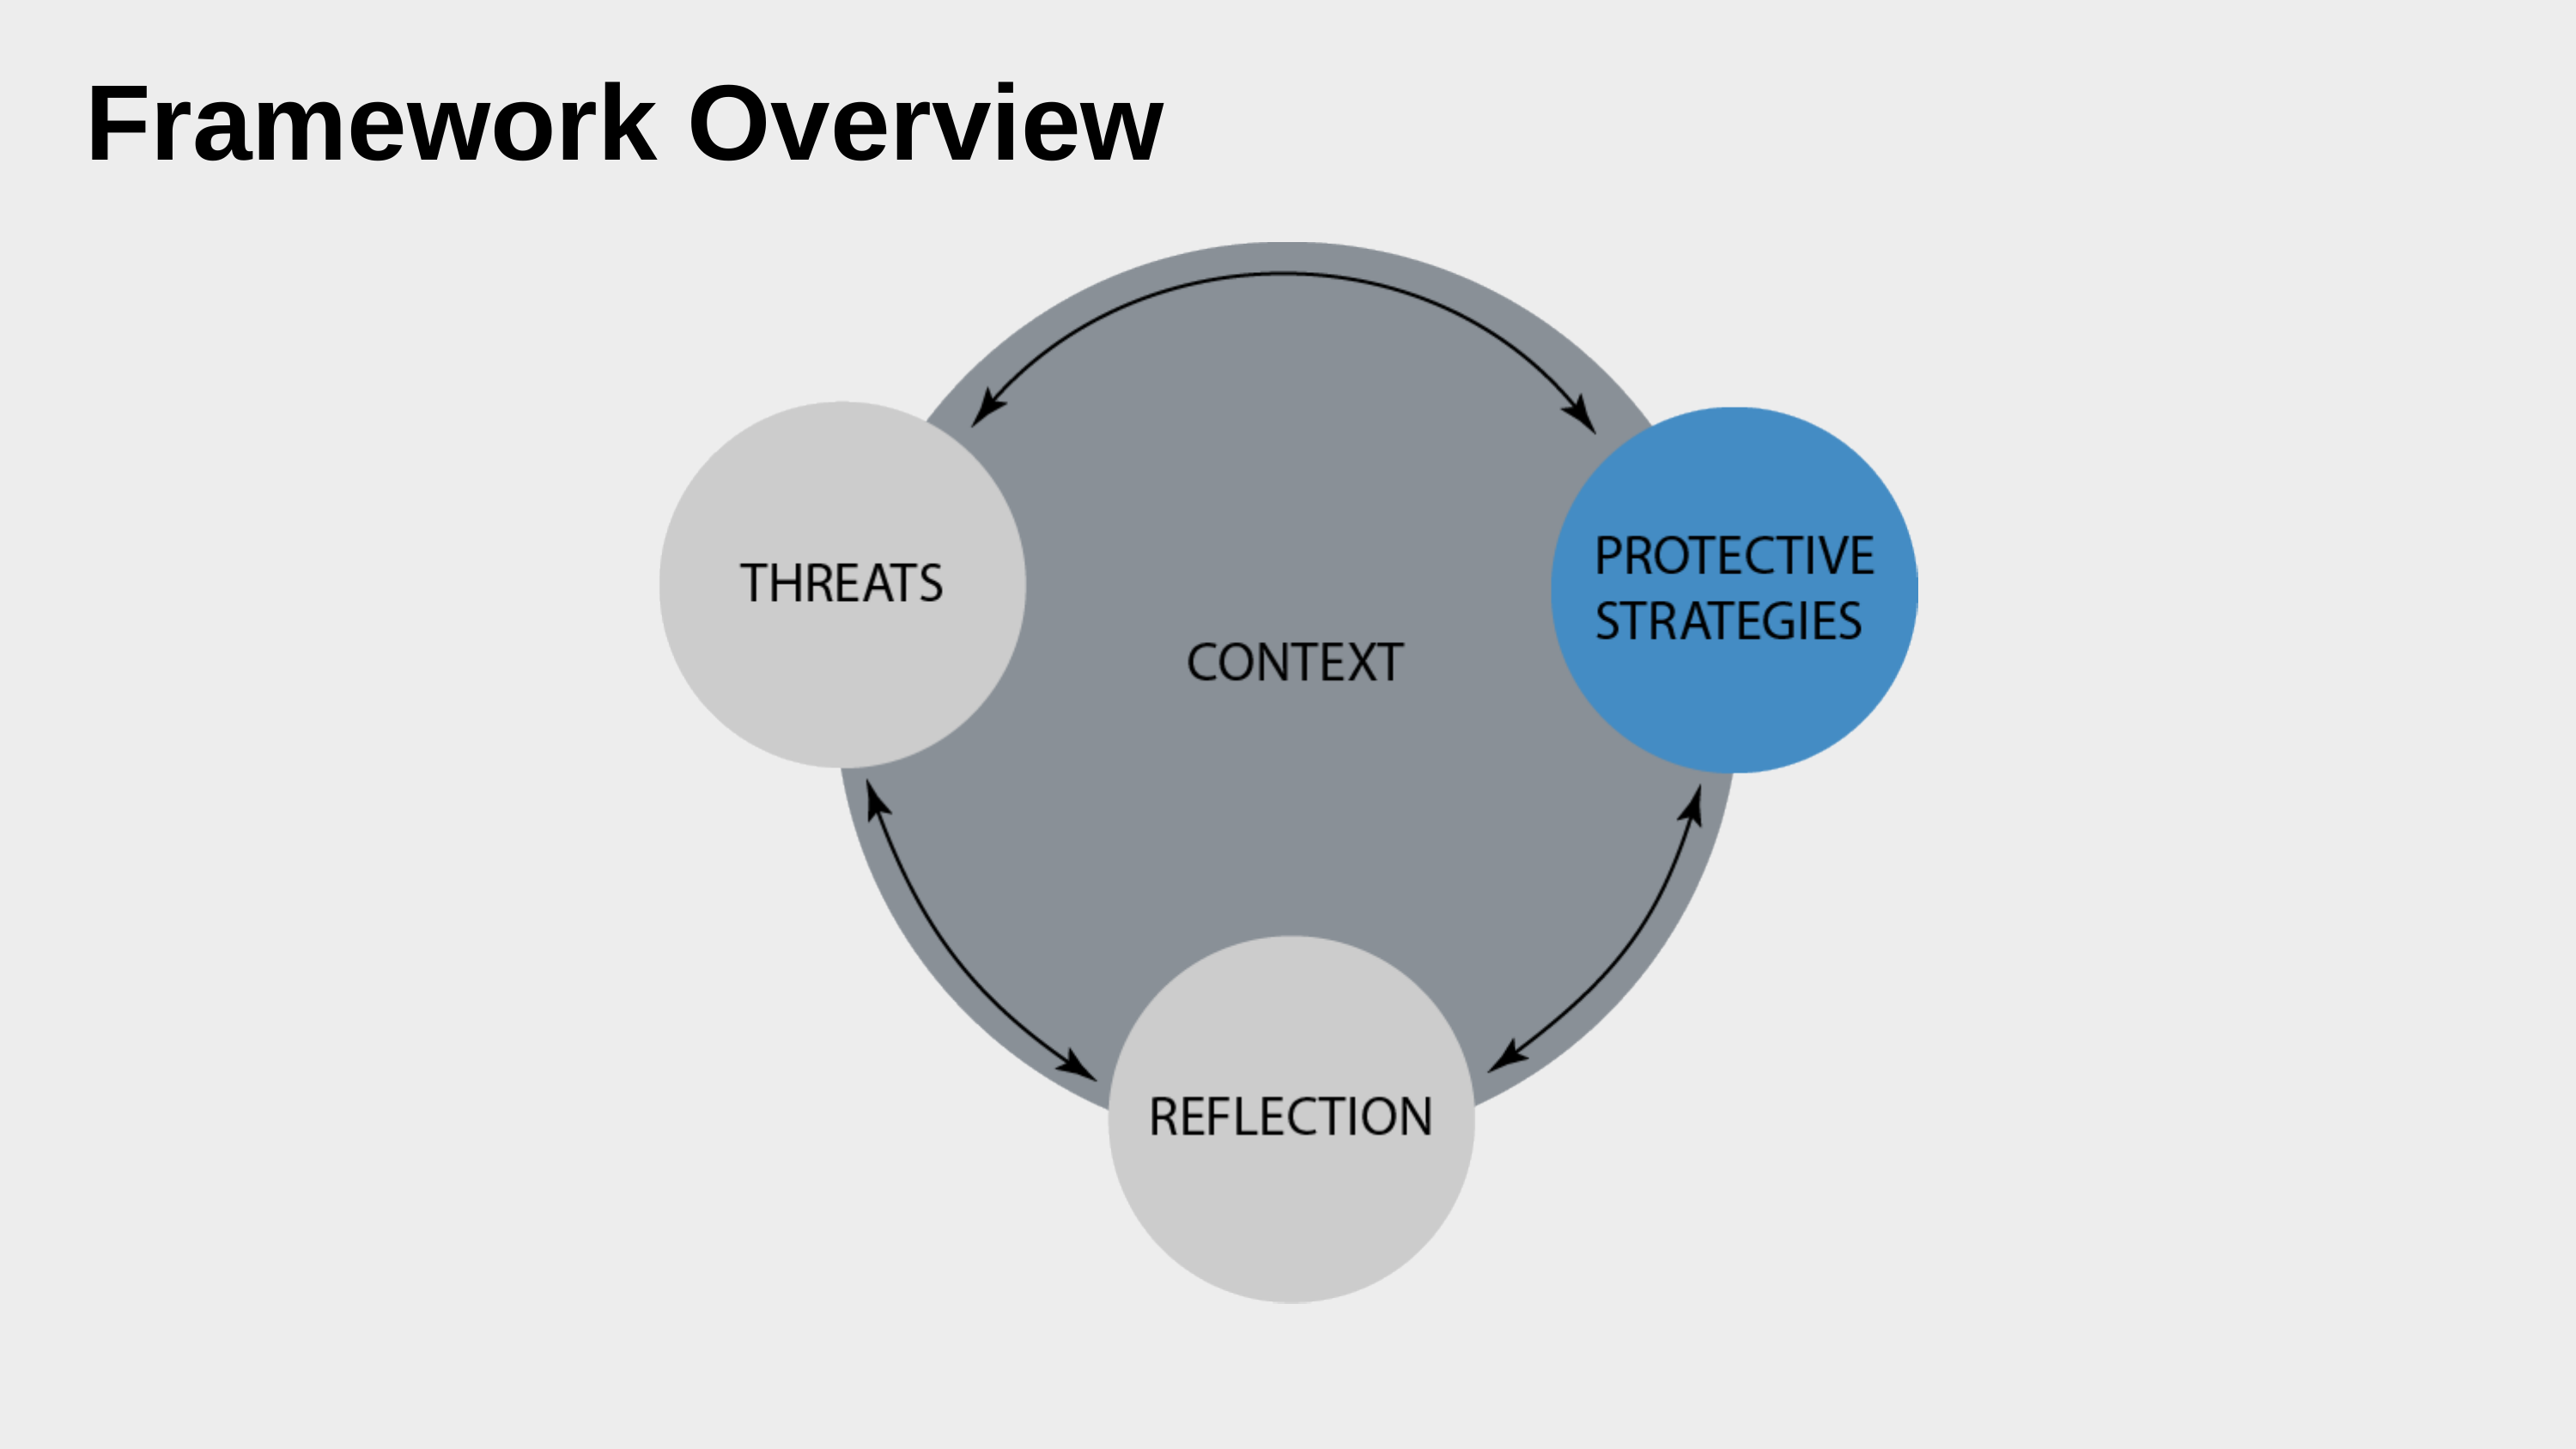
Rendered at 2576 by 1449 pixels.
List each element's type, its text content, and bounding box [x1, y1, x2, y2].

text_box [659, 242, 1918, 1304]
text_box Framework Overview [85, 80, 1918, 284]
